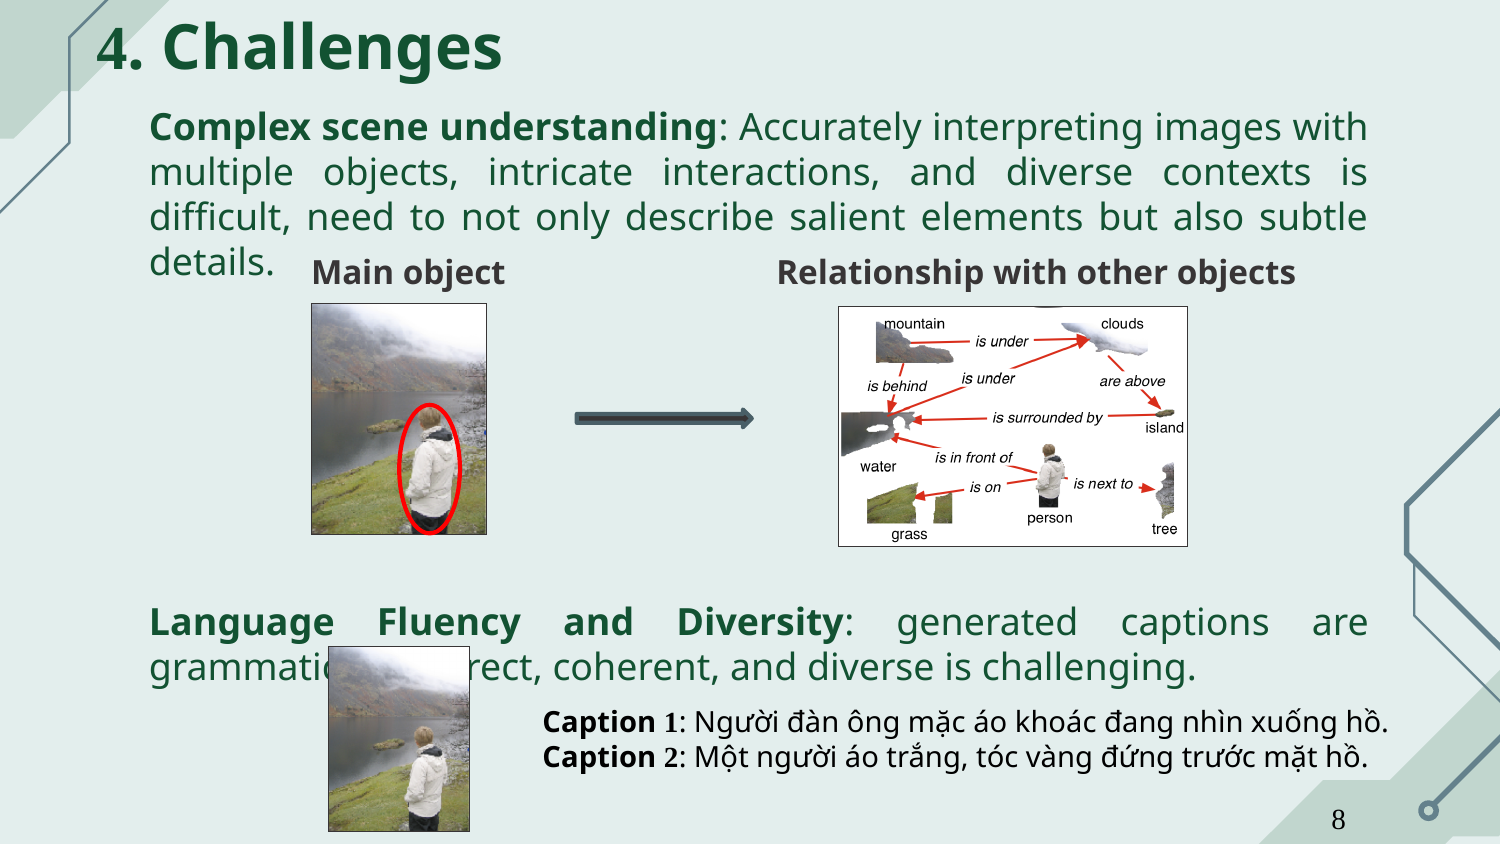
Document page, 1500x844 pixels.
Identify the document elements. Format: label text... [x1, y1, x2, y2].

picture [837, 306, 1189, 548]
text_box 4. Challenges [0, 0, 765, 90]
picture [311, 303, 488, 535]
text_box Relationship with other objects [761, 243, 1313, 299]
picture [328, 645, 470, 832]
text_box Caption 1: Người đàn ông mặc áo khoác đang nhìn xuống hồ. Caption 2: Một người áo trắng, tóc vàng đứng trước mặt hồ. [527, 695, 1500, 781]
text_box Complex scene understanding: Accurately interpreting images with multiple objects, intricate interactions, and diverse contexts is difficult, need to not only describe salient elements but also subtle details. Language Fluency and Diversity: generated captions are grammatically correct, coherent, and diverse is challenging. [133, 94, 1385, 695]
text_box Main object [296, 243, 521, 299]
text_box 8 [1316, 793, 1362, 843]
text_box [574, 407, 754, 430]
